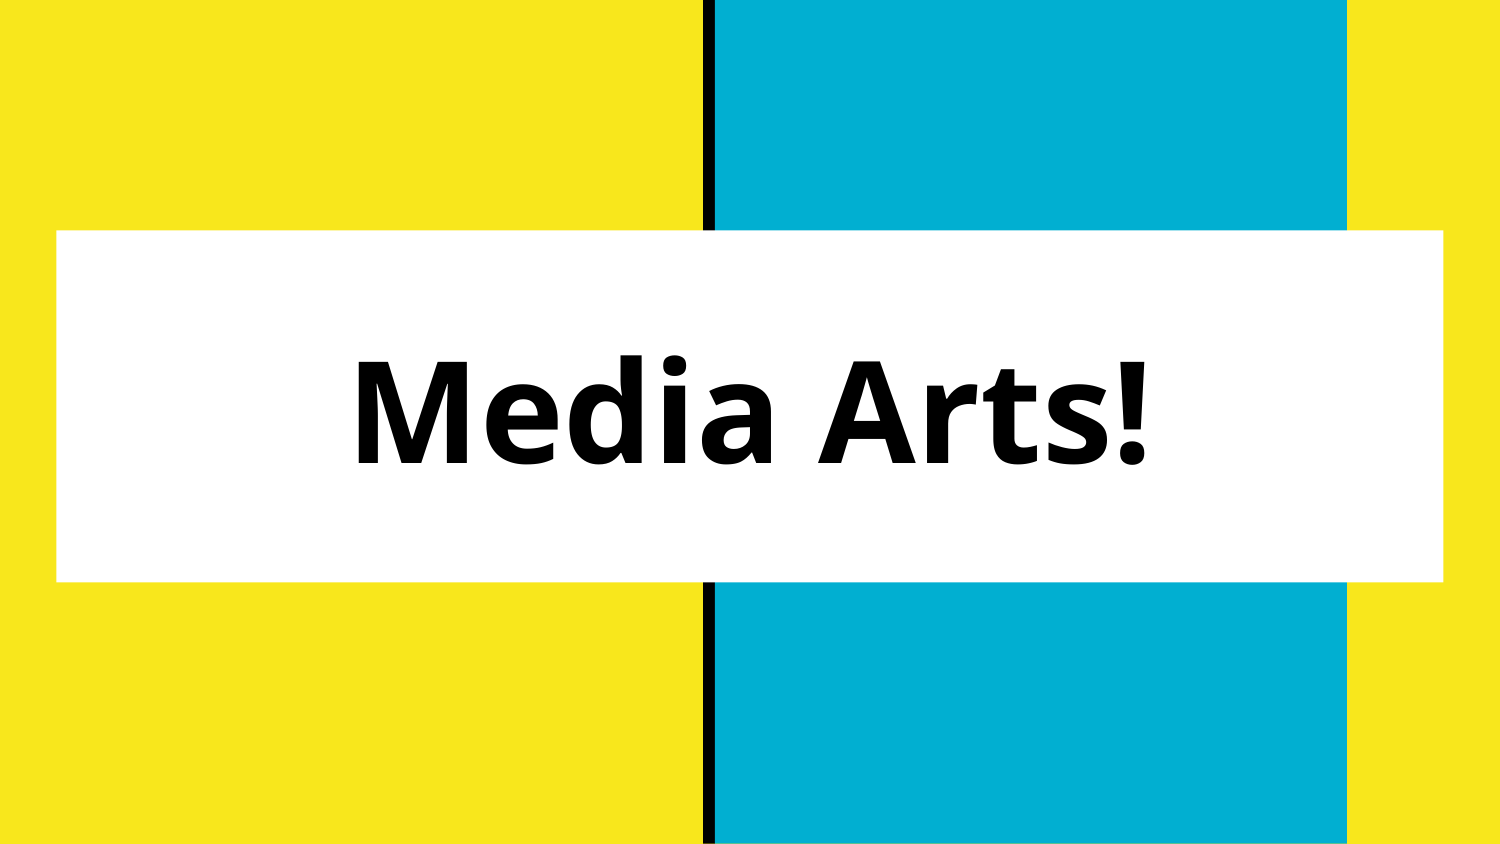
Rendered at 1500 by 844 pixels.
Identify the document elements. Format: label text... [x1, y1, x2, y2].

title Media Arts! [56, 230, 1444, 583]
